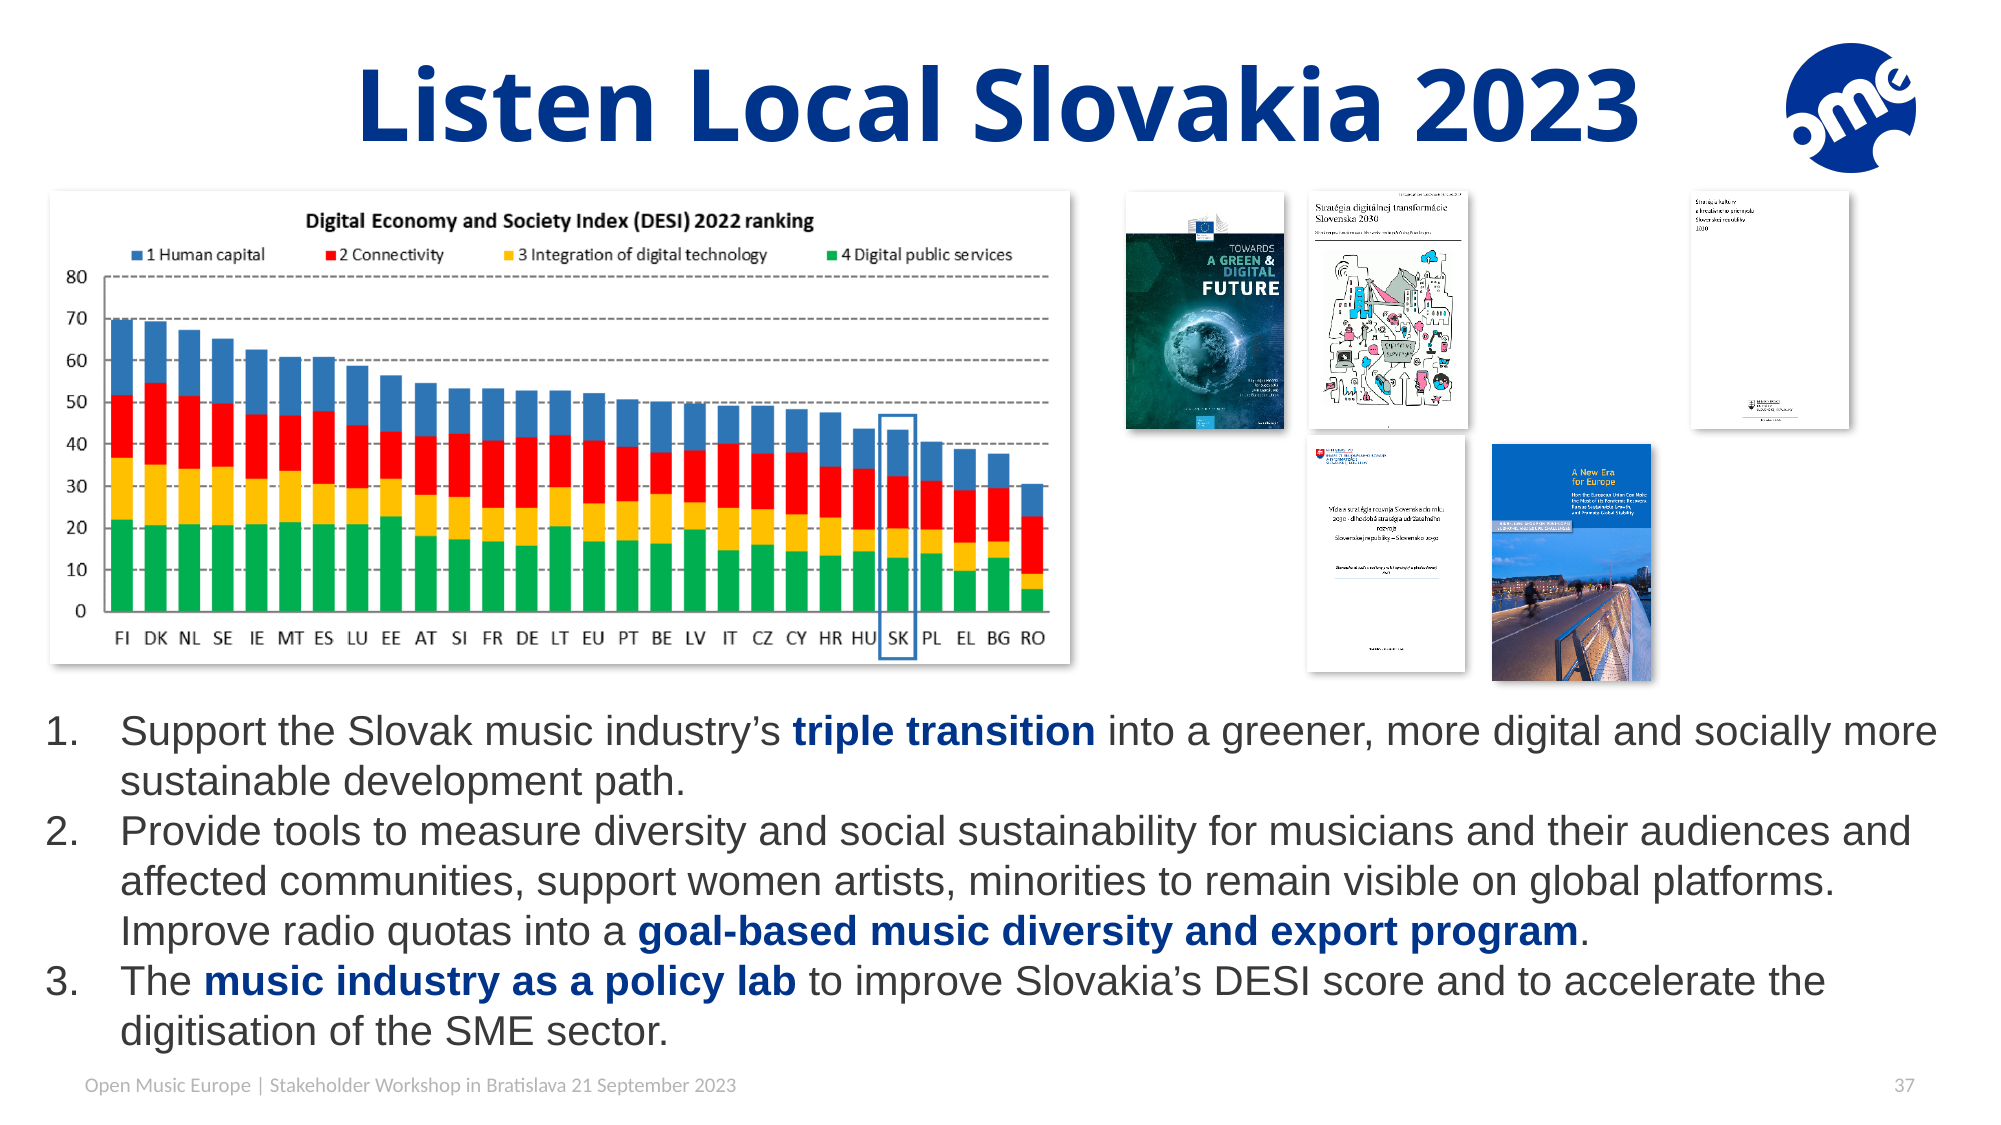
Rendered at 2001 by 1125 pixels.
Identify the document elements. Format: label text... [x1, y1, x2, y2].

picture [50, 191, 1070, 664]
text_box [1126, 191, 1849, 681]
text_box Support the Slovak music industry’s triple transition into a greener, more digital and socially more sustainable development path. Provide tools to measure diversity and social sustainability for musicians and their audiences and affected communities, support women artists, minorities to remain visible on global platforms. Improve radio quotas into a goal-based music diversity and export program. The music industry as a policy lab to improve Slovakia’s DESI score and to accelerate the digitisation of the SME sector. [30, 696, 1968, 1062]
slide_number 37 [1818, 1065, 1931, 1103]
title Listen Local Slovakia 2023 [30, 43, 1968, 176]
footer Open Music Europe | Stakeholder Workshop in Bratislava 21 September 2023 [69, 1065, 1818, 1103]
